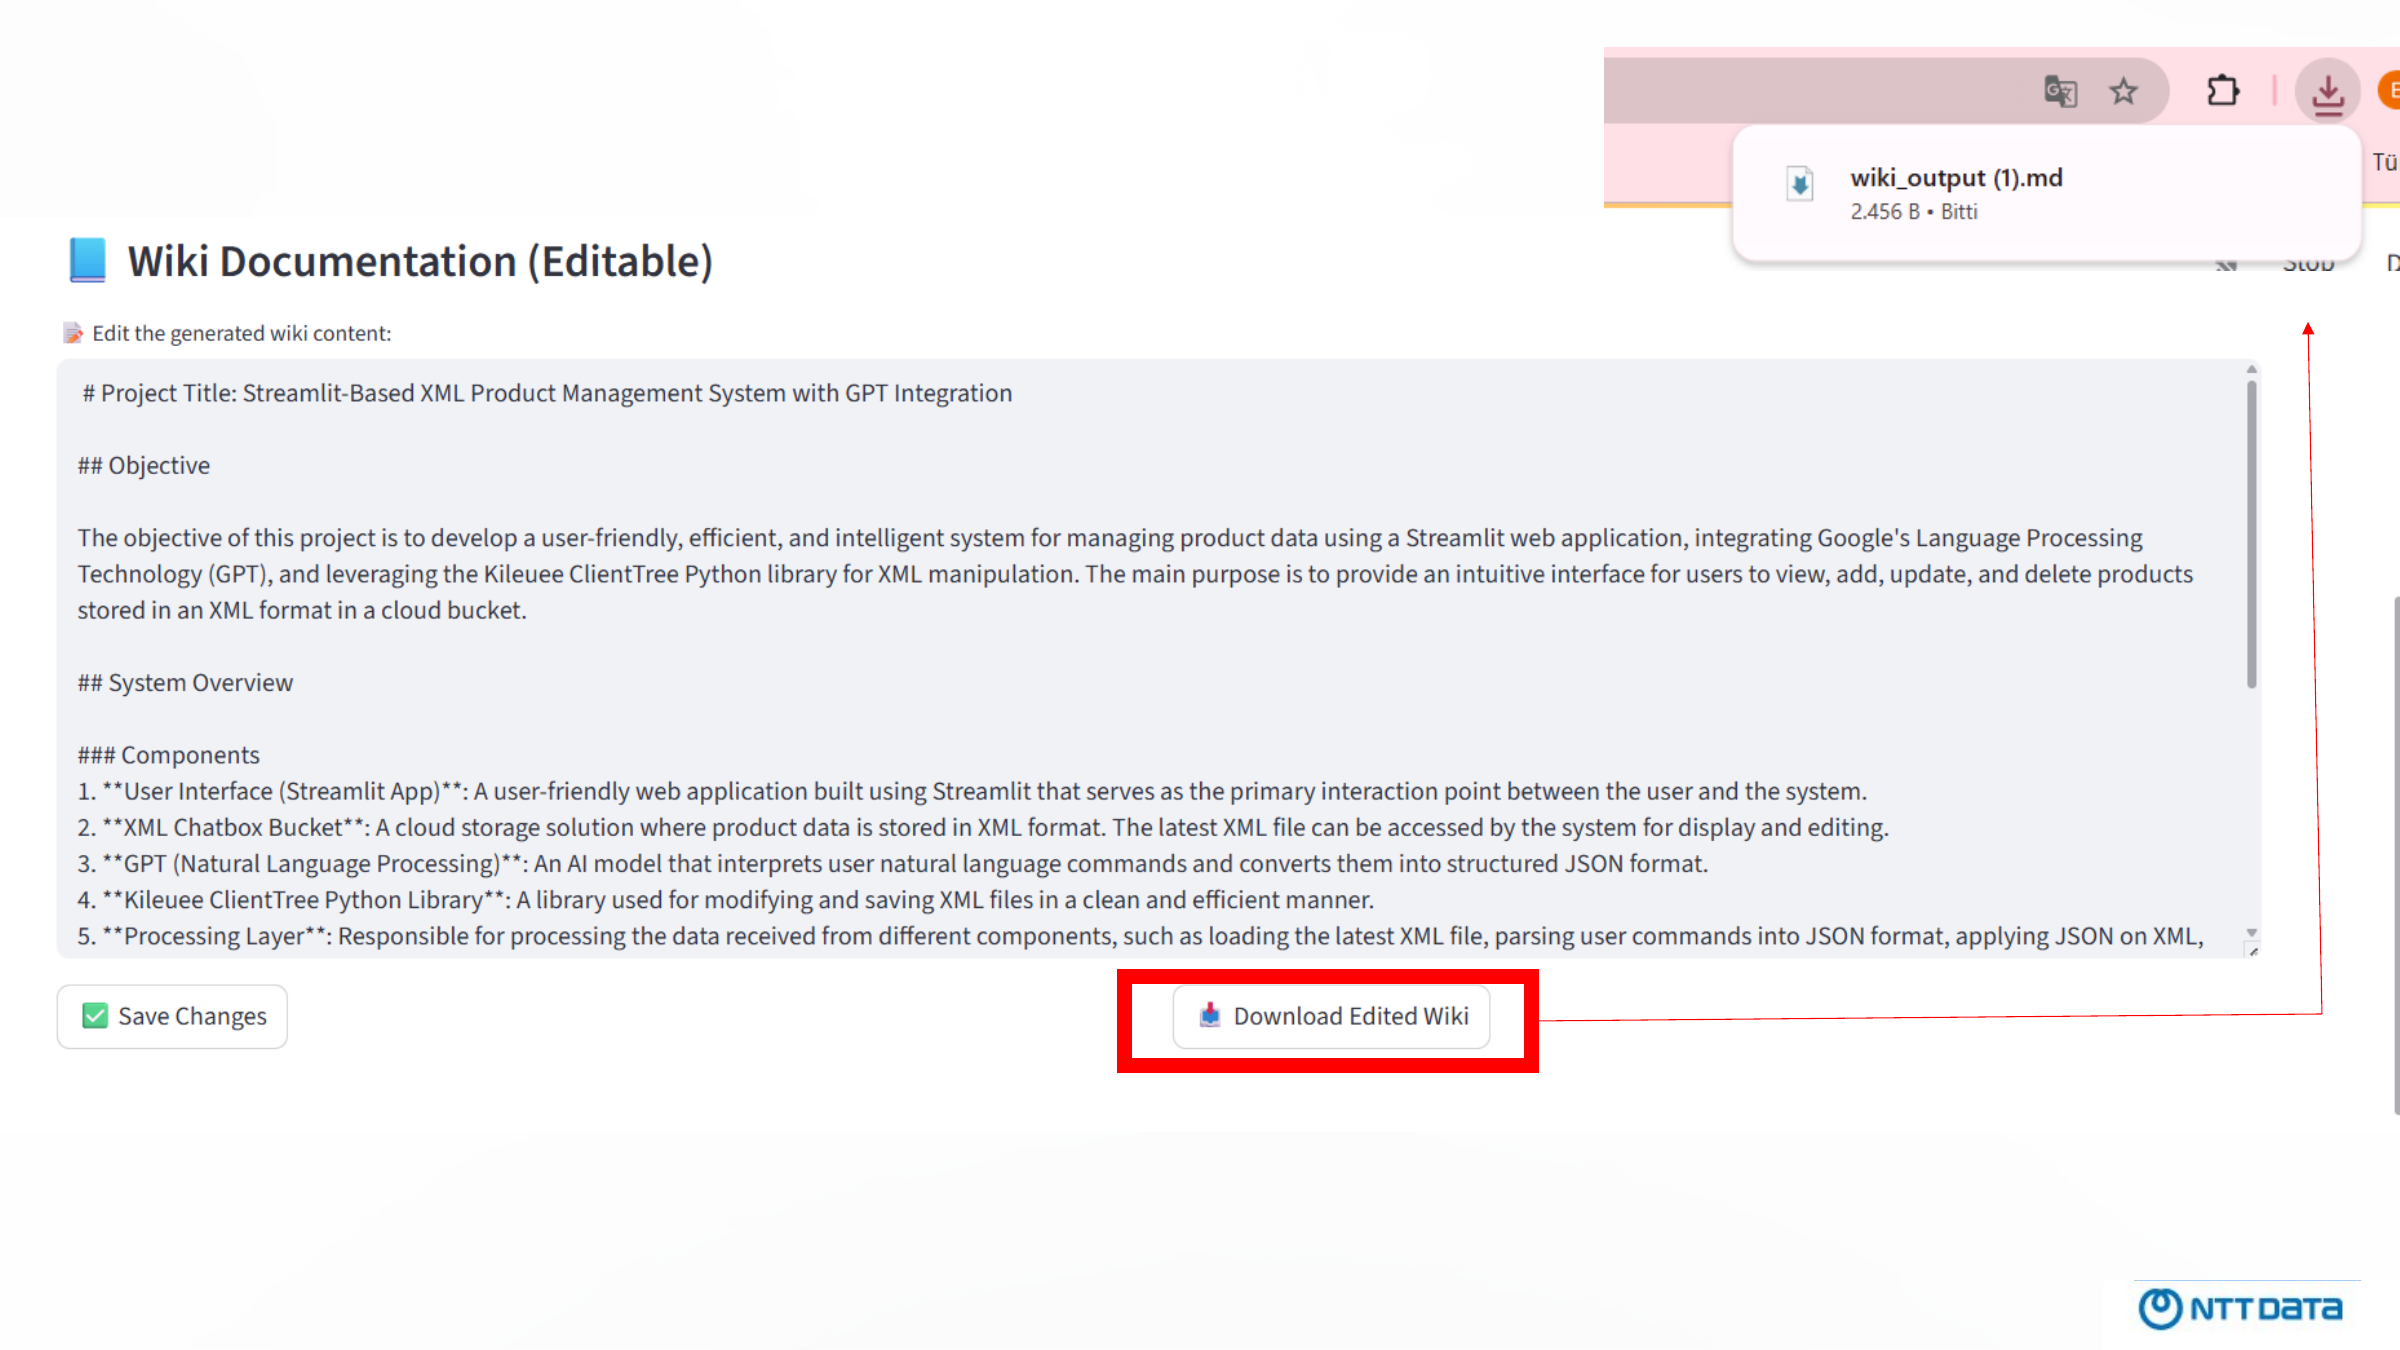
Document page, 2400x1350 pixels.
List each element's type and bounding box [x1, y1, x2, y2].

text_box [2307, 321, 2322, 1013]
picture [0, 47, 2400, 1132]
text_box [1537, 1013, 2322, 1021]
picture [2103, 1271, 2400, 1350]
